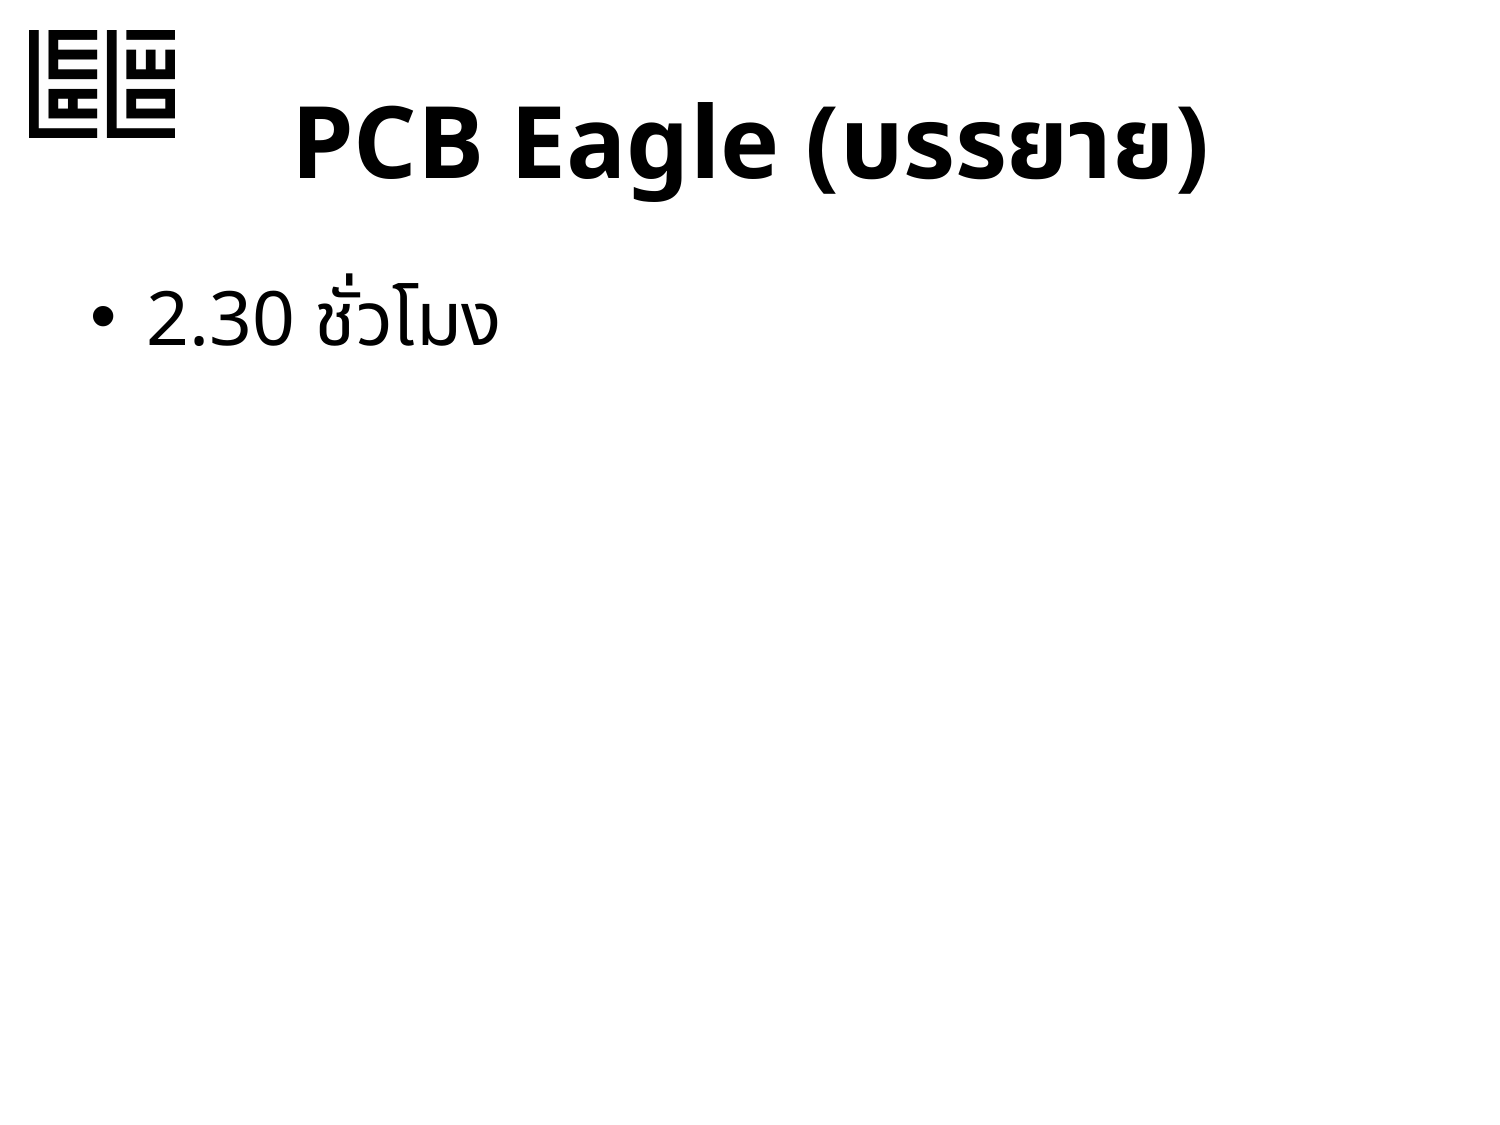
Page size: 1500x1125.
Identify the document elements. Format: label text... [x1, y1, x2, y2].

list 2.30 ชั่วโมง [75, 262, 1425, 1005]
title PCB Eagle (บรรยาย) [75, 45, 1425, 233]
picture [29, 30, 175, 138]
